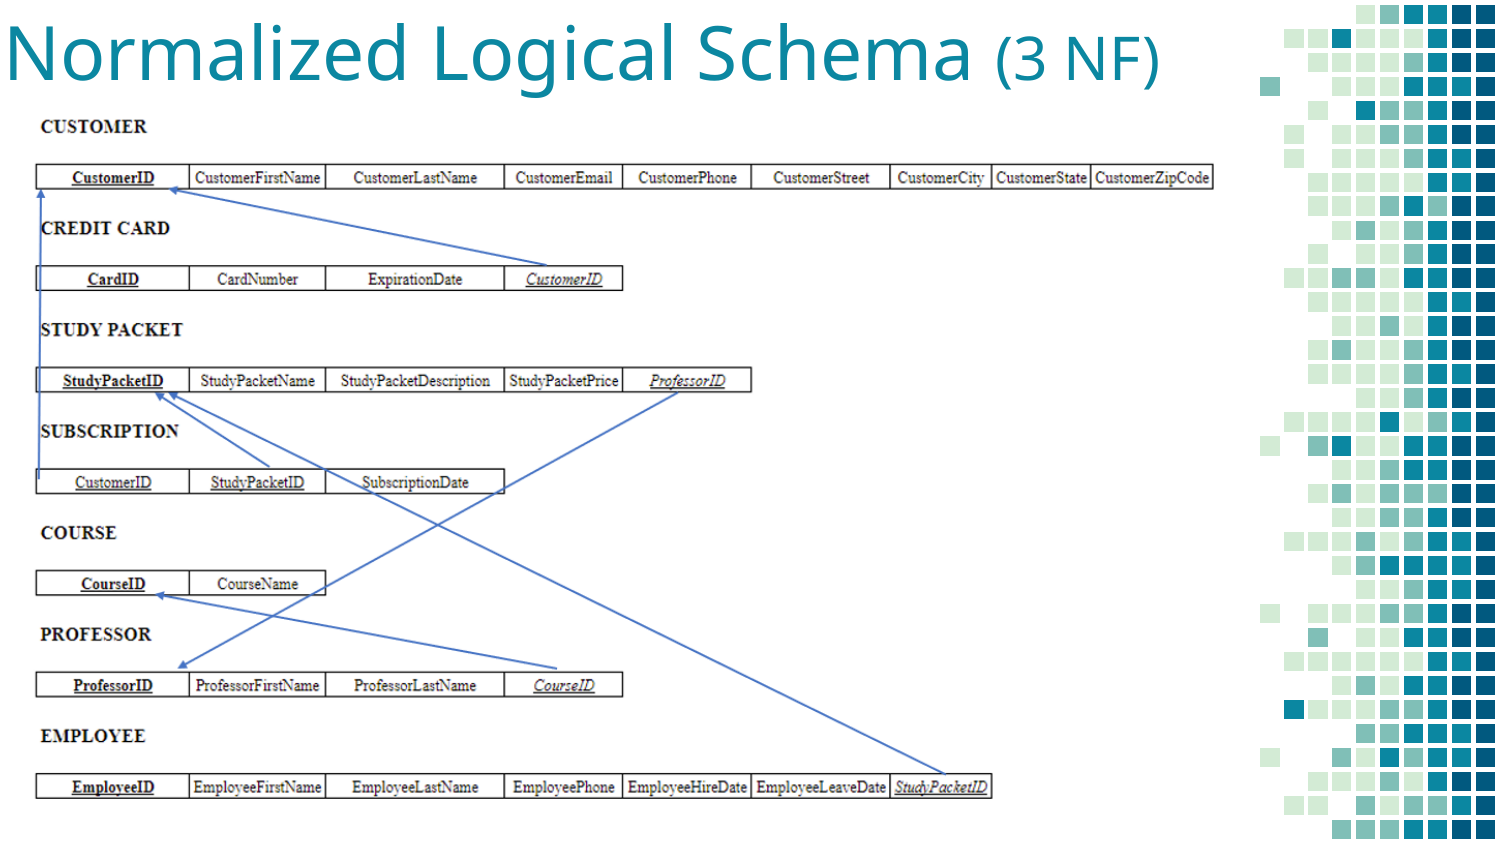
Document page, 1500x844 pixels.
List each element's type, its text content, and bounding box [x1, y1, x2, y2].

picture [15, 110, 1220, 832]
title Normalized Logical Schema (3 NF) [0, 0, 1397, 111]
